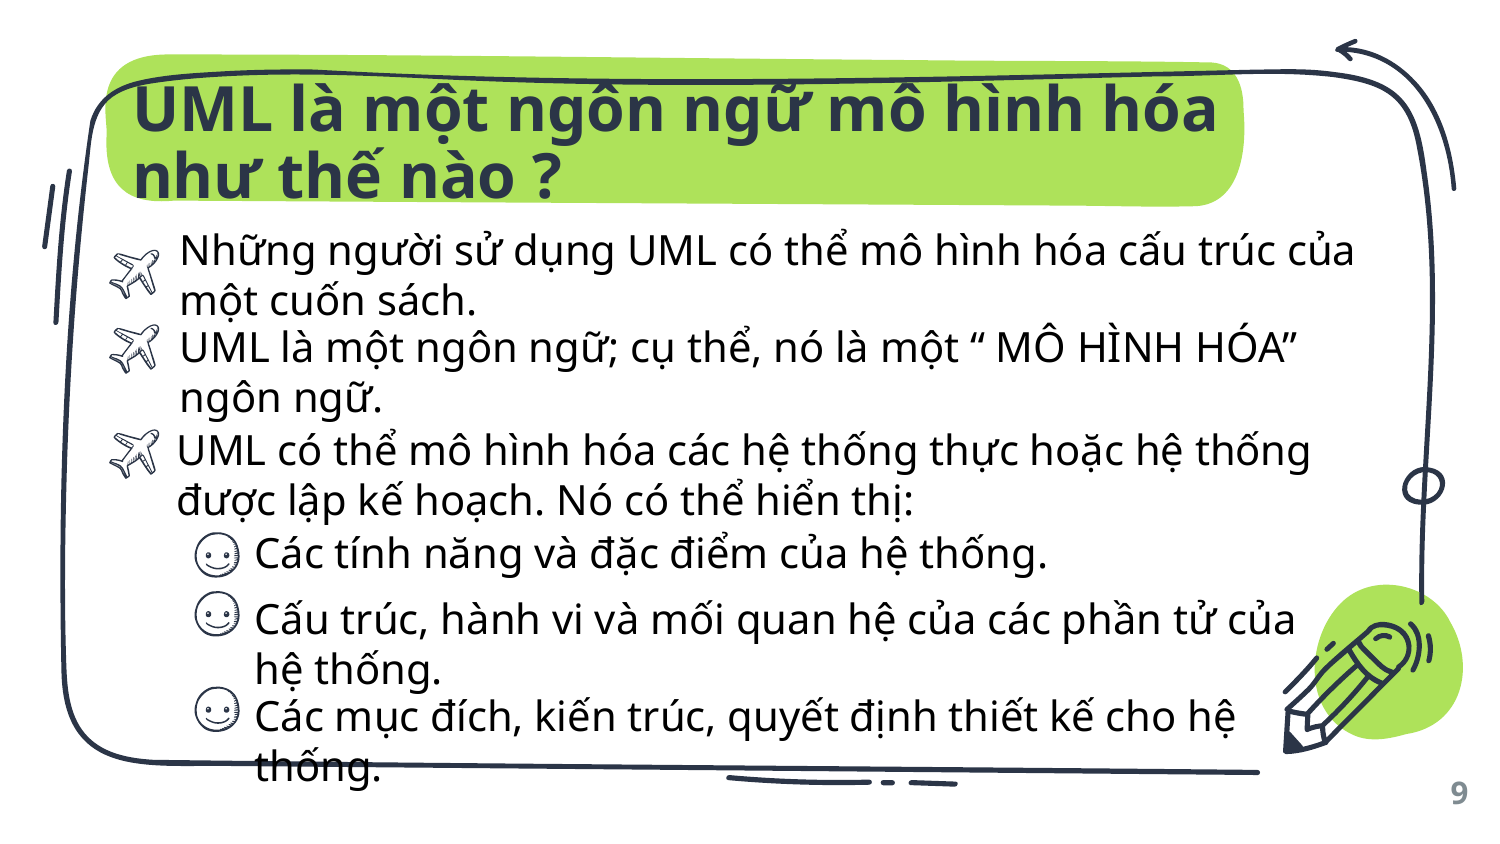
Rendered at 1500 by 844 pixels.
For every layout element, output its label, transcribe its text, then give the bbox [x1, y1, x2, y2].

text_box [194, 686, 240, 732]
slide_number 9 [1378, 769, 1469, 820]
text_box [1425, 633, 1433, 664]
text_box UML là một ngôn ngữ; cụ thể, nó là một “ MÔ HÌNH HÓA” ngôn ngữ. [164, 313, 1414, 416]
text_box [194, 532, 240, 578]
text_box [194, 591, 240, 637]
text_box [109, 324, 160, 374]
title UML là một ngôn ngữ mô hình hóa như thế nào ? [132, 125, 1291, 165]
text_box [109, 249, 160, 300]
text_box Cấu trúc, hành vi và mối quan hệ của các phần tử của hệ thống. [239, 585, 1356, 701]
text_box Các mục đích, kiến ​​trúc, quyết định thiết kế cho hệ thống. [239, 682, 1346, 798]
text_box UML có thể mô hình hóa các hệ thống thực hoặc hệ thống được lập kế hoạch. Nó có thể hiển thị: [161, 416, 1417, 582]
text_box [1407, 621, 1422, 673]
text_box Những người sử dụng UML có thể mô hình hóa cấu trúc của một cuốn sách. [164, 216, 1426, 332]
text_box Các tính năng và đặc điểm của hệ thống. [239, 519, 1339, 585]
text_box [109, 429, 160, 479]
text_box [1346, 621, 1412, 725]
